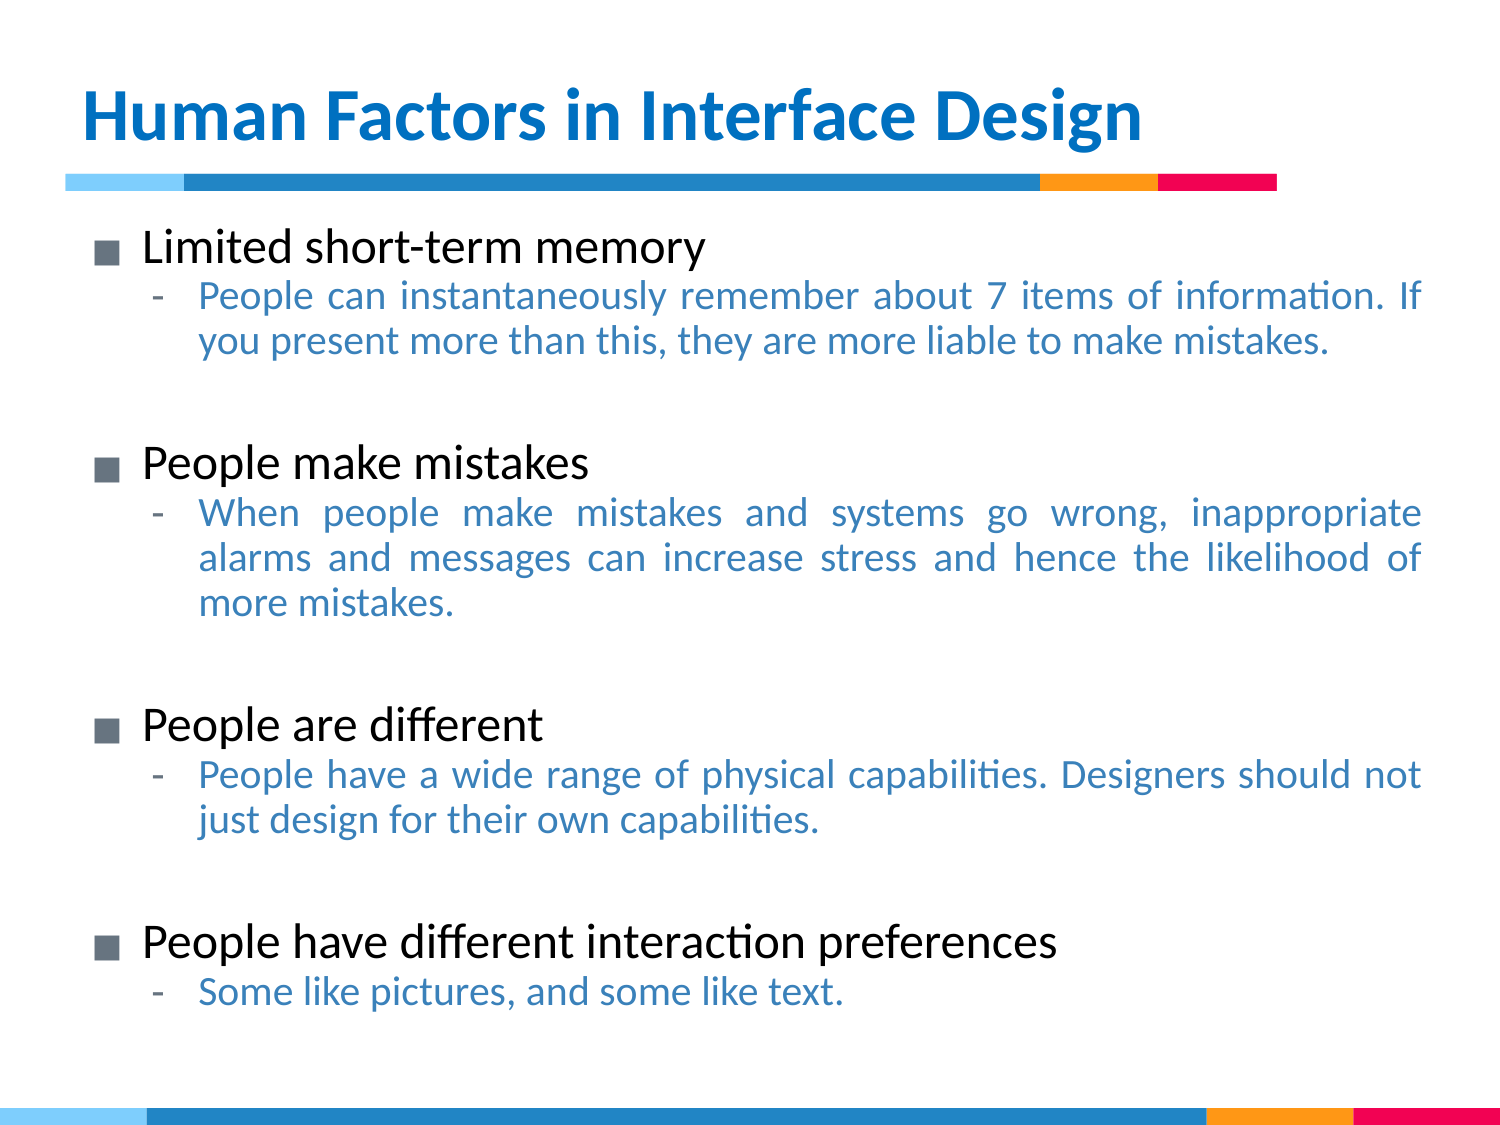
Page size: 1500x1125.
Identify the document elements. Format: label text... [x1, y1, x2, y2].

list Limited short-term memory People can instantaneously remember about 7 items of information. If you present more than this, they are more liable to make mistakes. People make mistakes When people make mistakes and systems go wrong, inappropriate alarms and messages can increase stress and hence the likelihood of more mistakes. People are different People have a wide range of physical capabilities. Designers should not just design for their own capabilities. People have different interaction preferences Some like pictures, and some like text. [70, 212, 1438, 1071]
title Human Factors in Interface Design [67, 45, 1438, 171]
